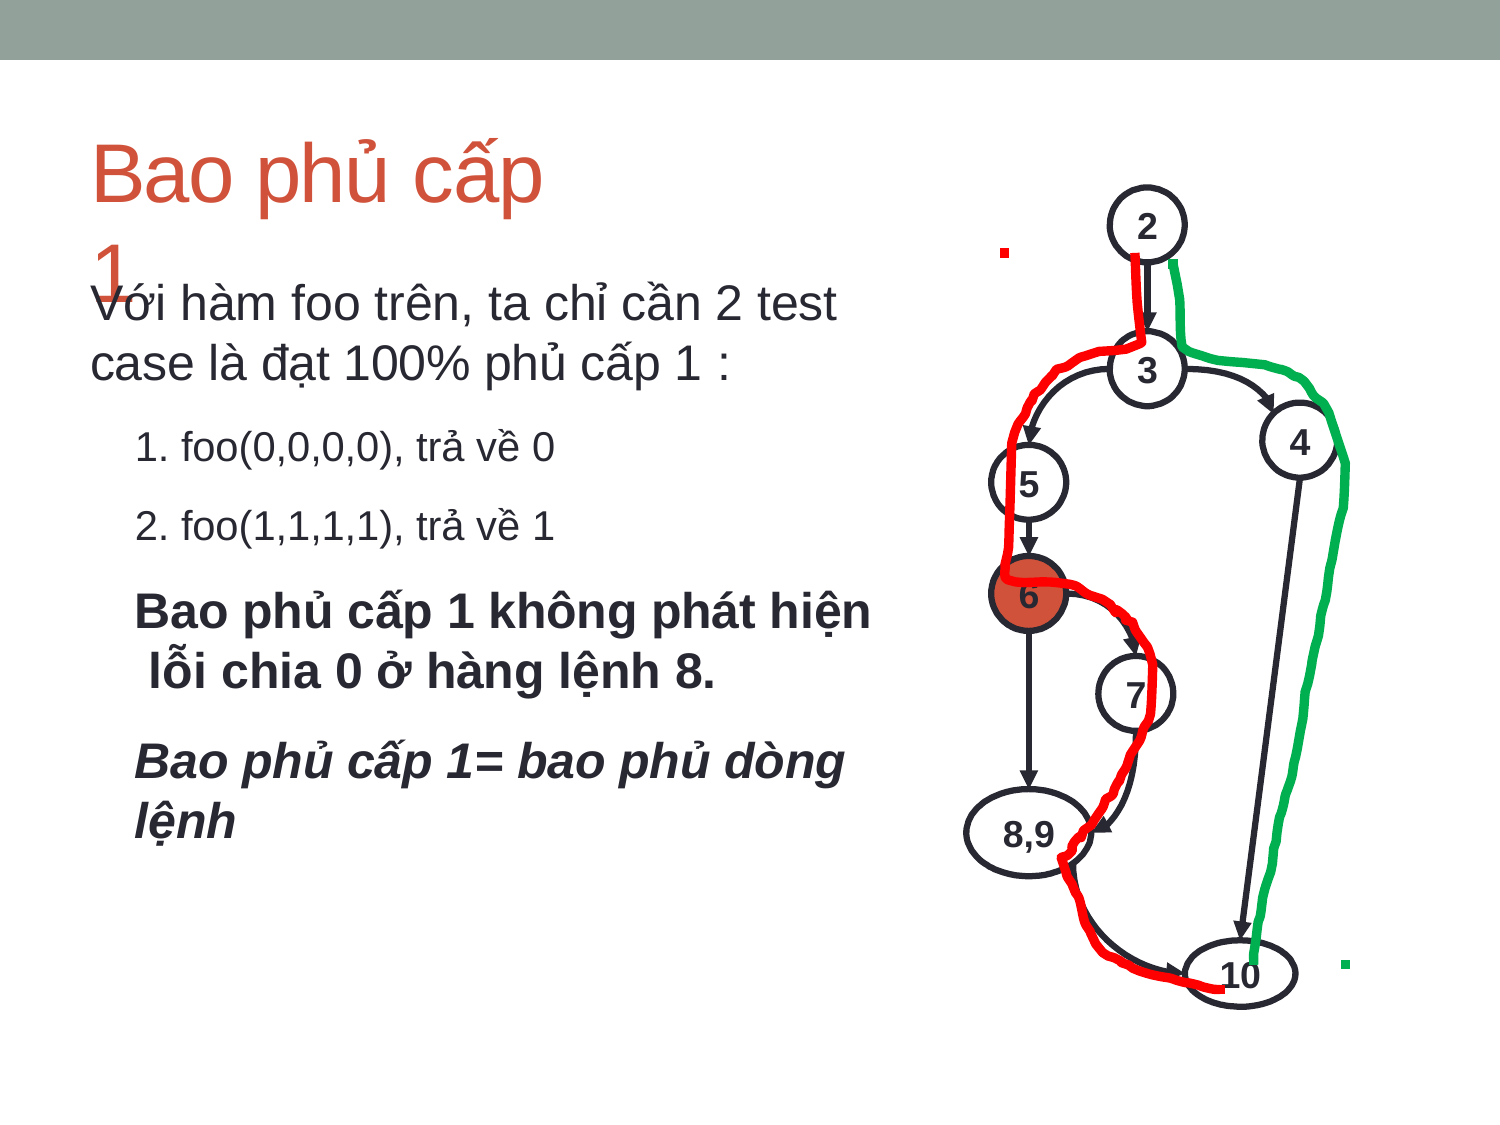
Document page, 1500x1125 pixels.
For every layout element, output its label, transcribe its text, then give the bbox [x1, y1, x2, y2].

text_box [987, 552, 994, 635]
text_box 2 [1134, 200, 1161, 246]
text_box [966, 796, 994, 869]
text_box Với hàm foo trên, ta chỉ cần 2 test case là đạt 100% phủ cấp 1 : 1. foo(0,0,0,0), trả về 0 2. foo(1,1,1,1), trả về 1 Bao phủ cấp 1 không phát hiện lỗi chia 0 ở hàng lệnh 8. Bao phủ cấp 1= bao phủ dòng lệnh [87, 267, 887, 849]
title Bao phủ cấp 1 [87, 116, 605, 267]
text_box [1109, 187, 1185, 246]
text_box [999, 247, 1351, 995]
